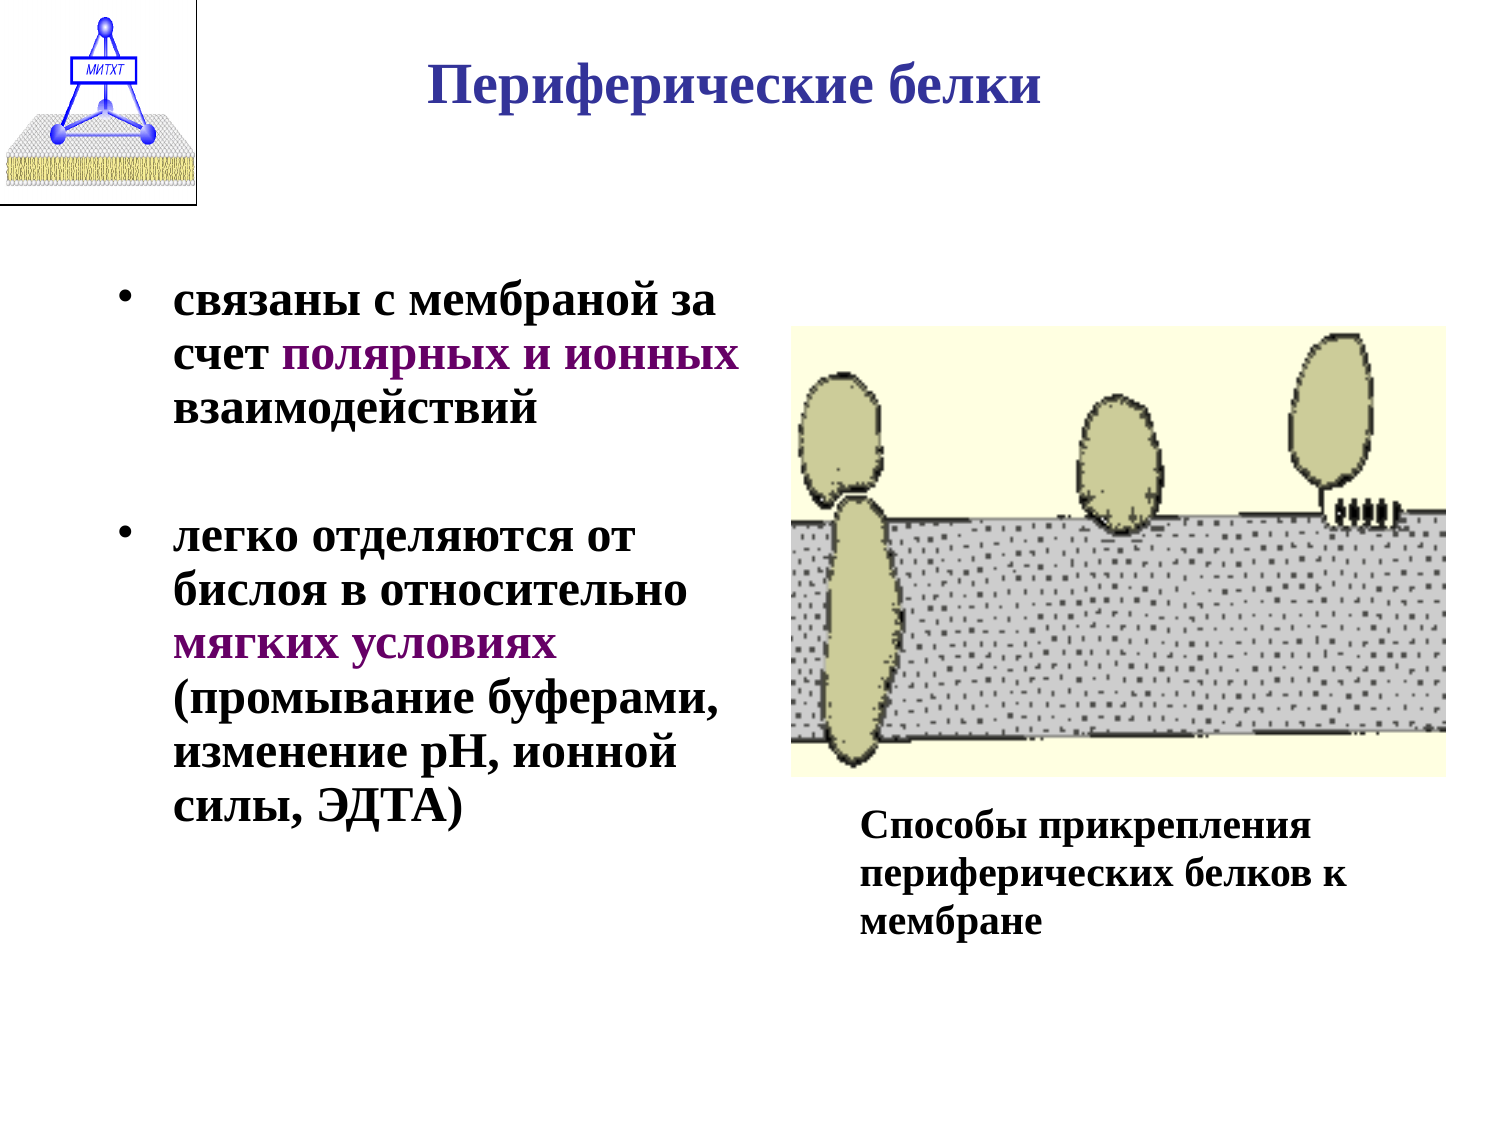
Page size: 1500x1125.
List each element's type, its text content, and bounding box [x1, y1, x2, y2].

picture [791, 326, 1447, 778]
list связаны с мембраной за счет полярных и ионных взаимодействий легко отделяются от бислоя в относительно мягких условиях (промывание буферами, изменение рН, ионной силы, ЭДТА) [101, 184, 775, 857]
text_box Периферические белки [412, 37, 1188, 123]
list Способы прикрепления периферических белков к мембране [844, 798, 1470, 944]
picture [0, 0, 196, 205]
